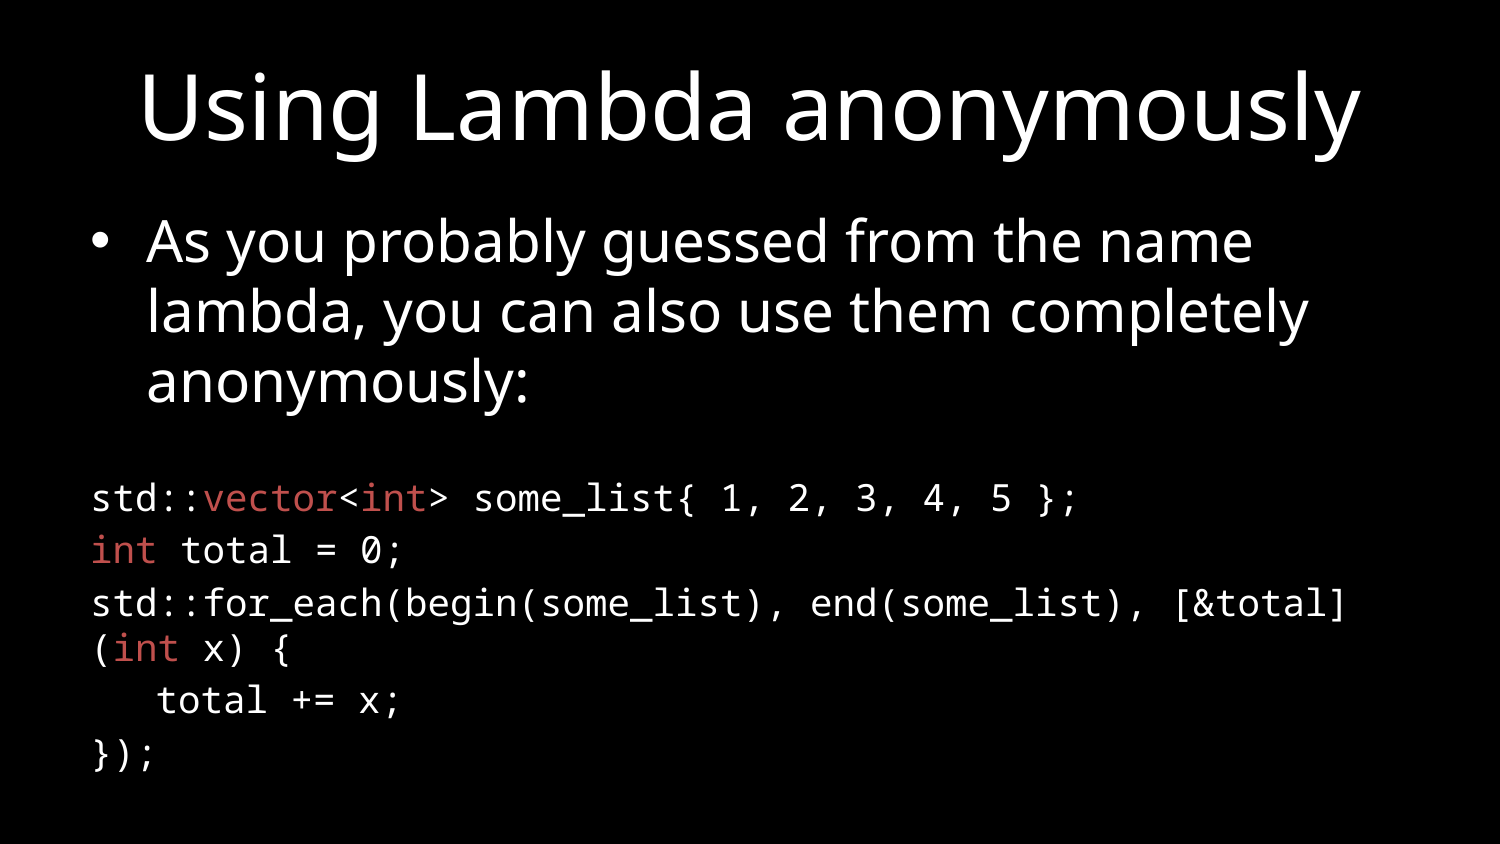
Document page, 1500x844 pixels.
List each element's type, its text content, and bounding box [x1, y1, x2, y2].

list As you probably guessed from the name lambda, you can also use them completely anonymously: std::vector<int> some_list{ 1, 2, 3, 4, 5 }; int total = 0; std::for_each(begin(some_list), end(some_list), [&total](int x) { total += x; }); [75, 196, 1425, 785]
title Using Lambda anonymously [75, 33, 1425, 175]
